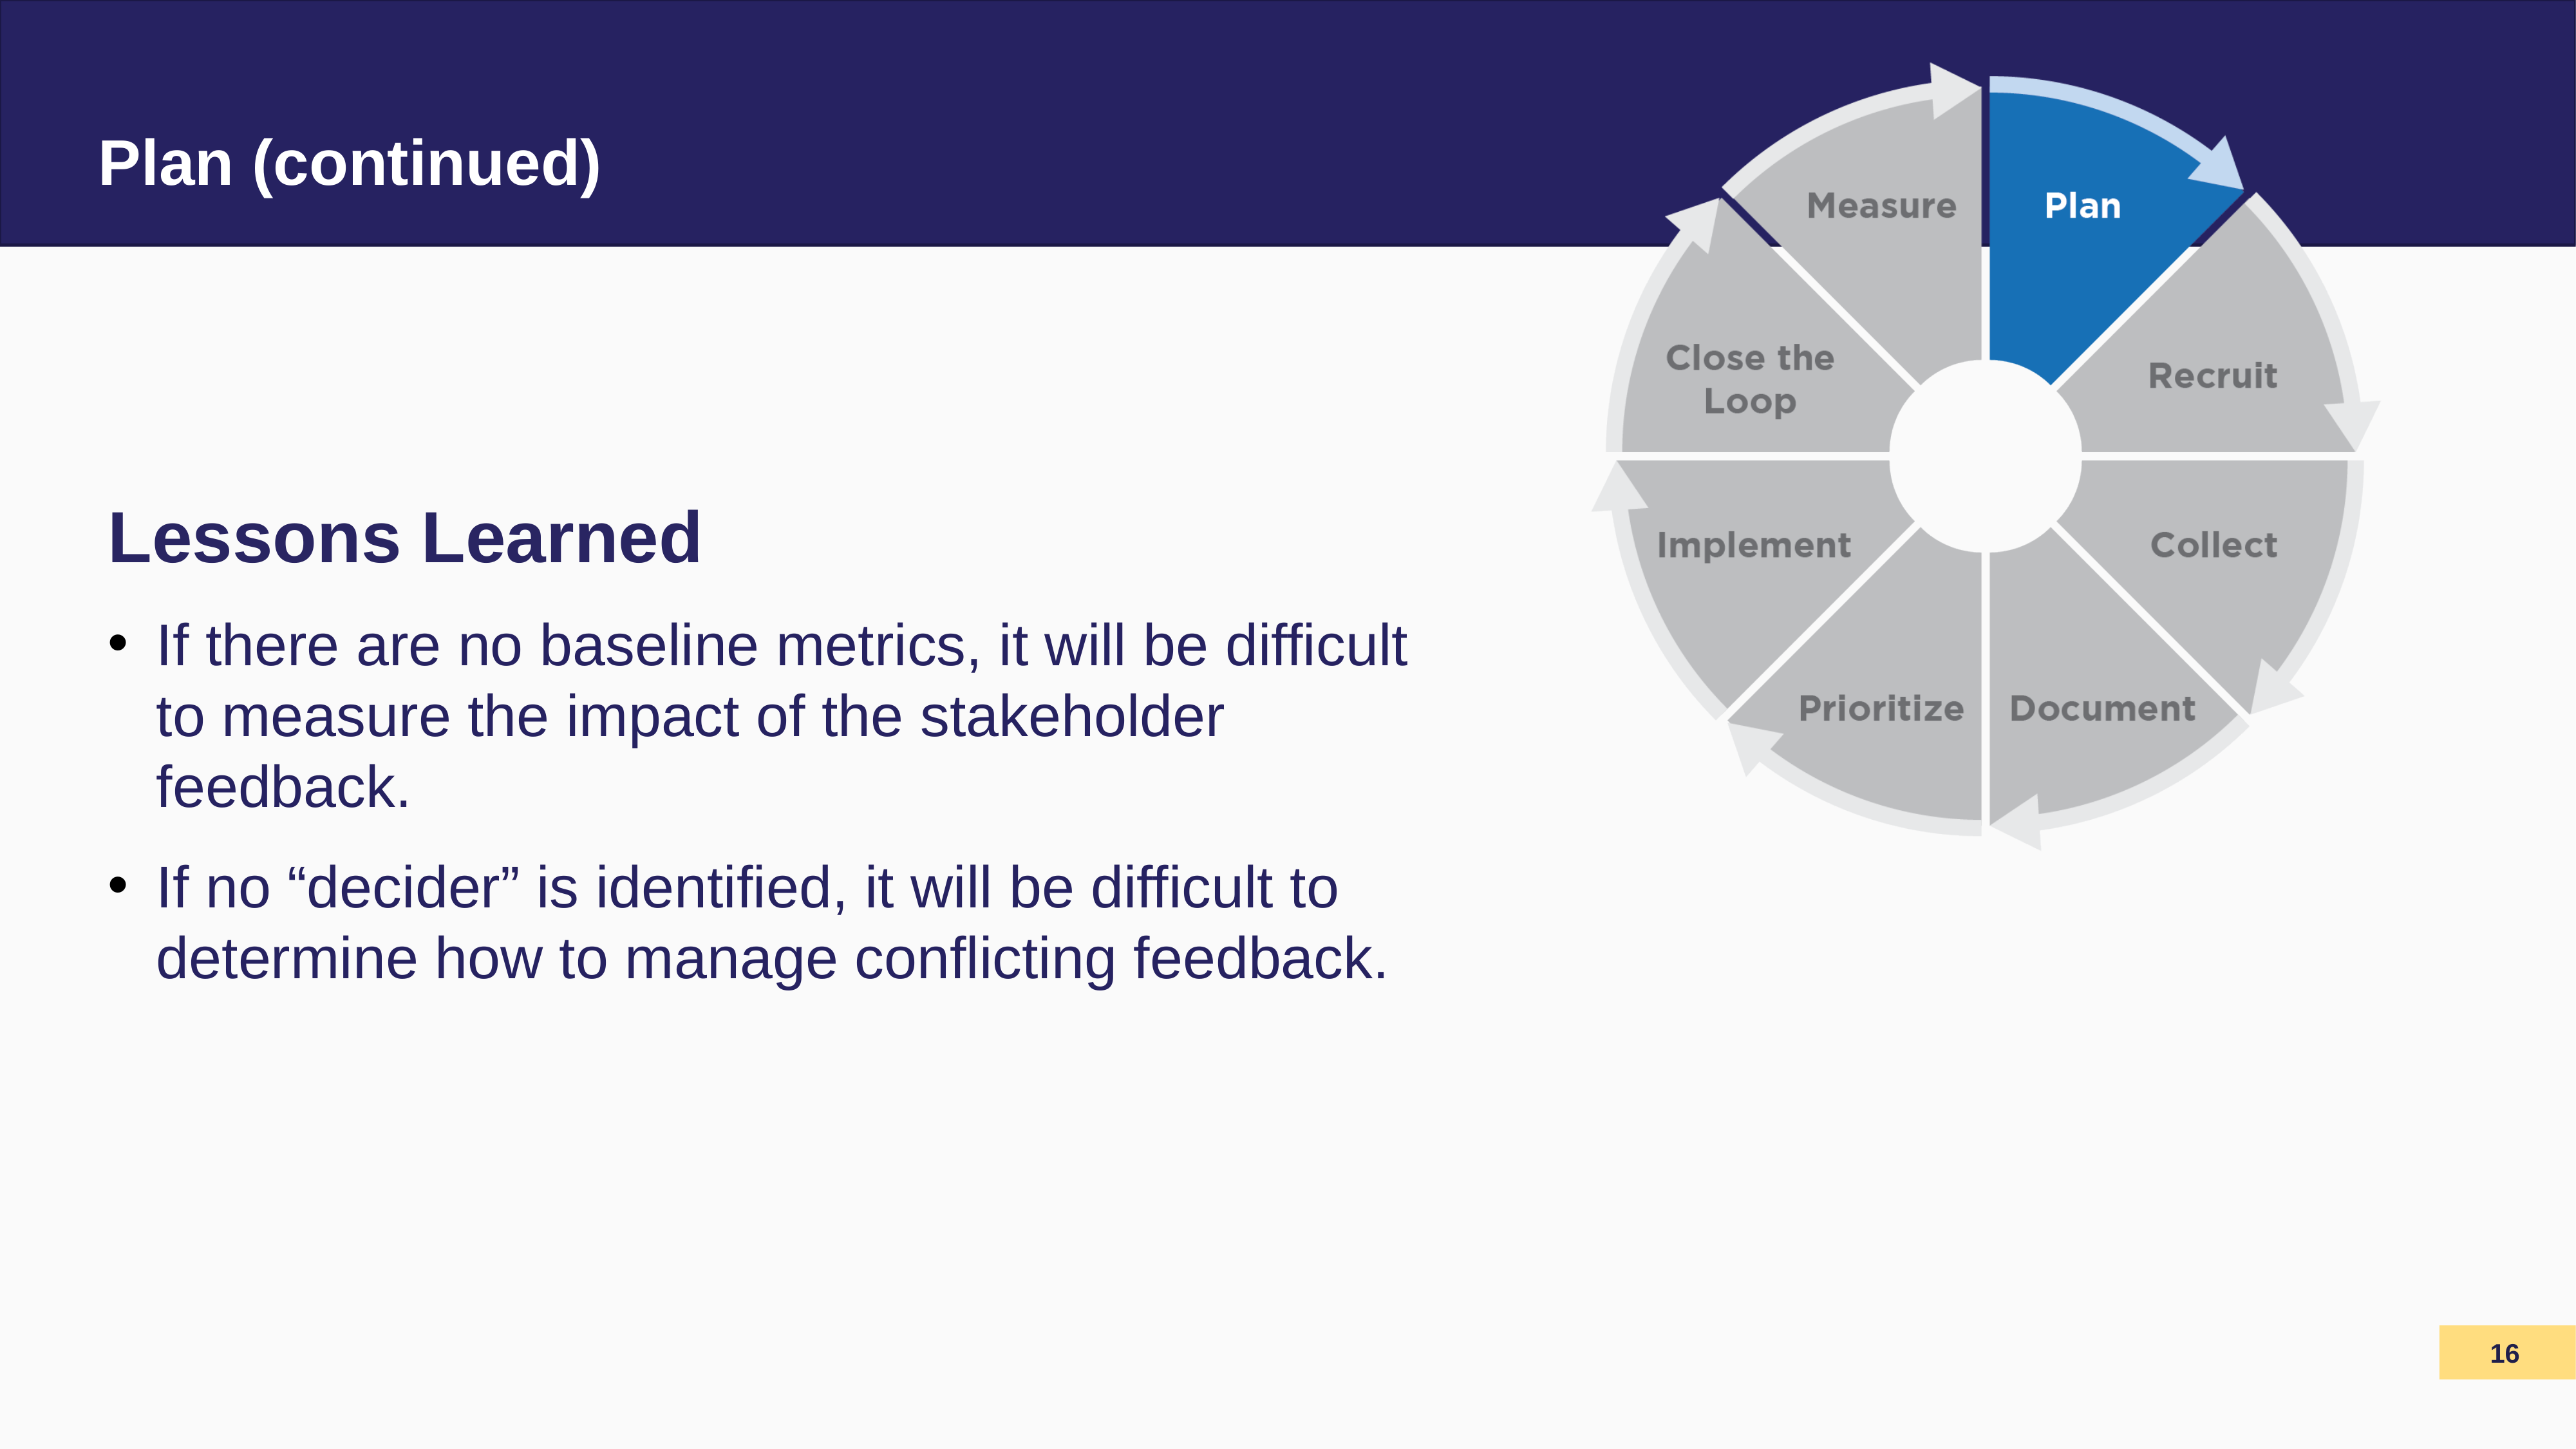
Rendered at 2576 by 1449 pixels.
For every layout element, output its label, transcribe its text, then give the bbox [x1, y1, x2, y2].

text_box Lessons Learned If there are no baseline metrics, it will be difficult to measure the impact of the stakeholder feedback. If no “decider” is identified, it will be difficult to determine how to manage conflicting feedback. [98, 485, 1469, 995]
title Plan (continued) [98, 43, 1391, 198]
picture [1395, 0, 2575, 913]
